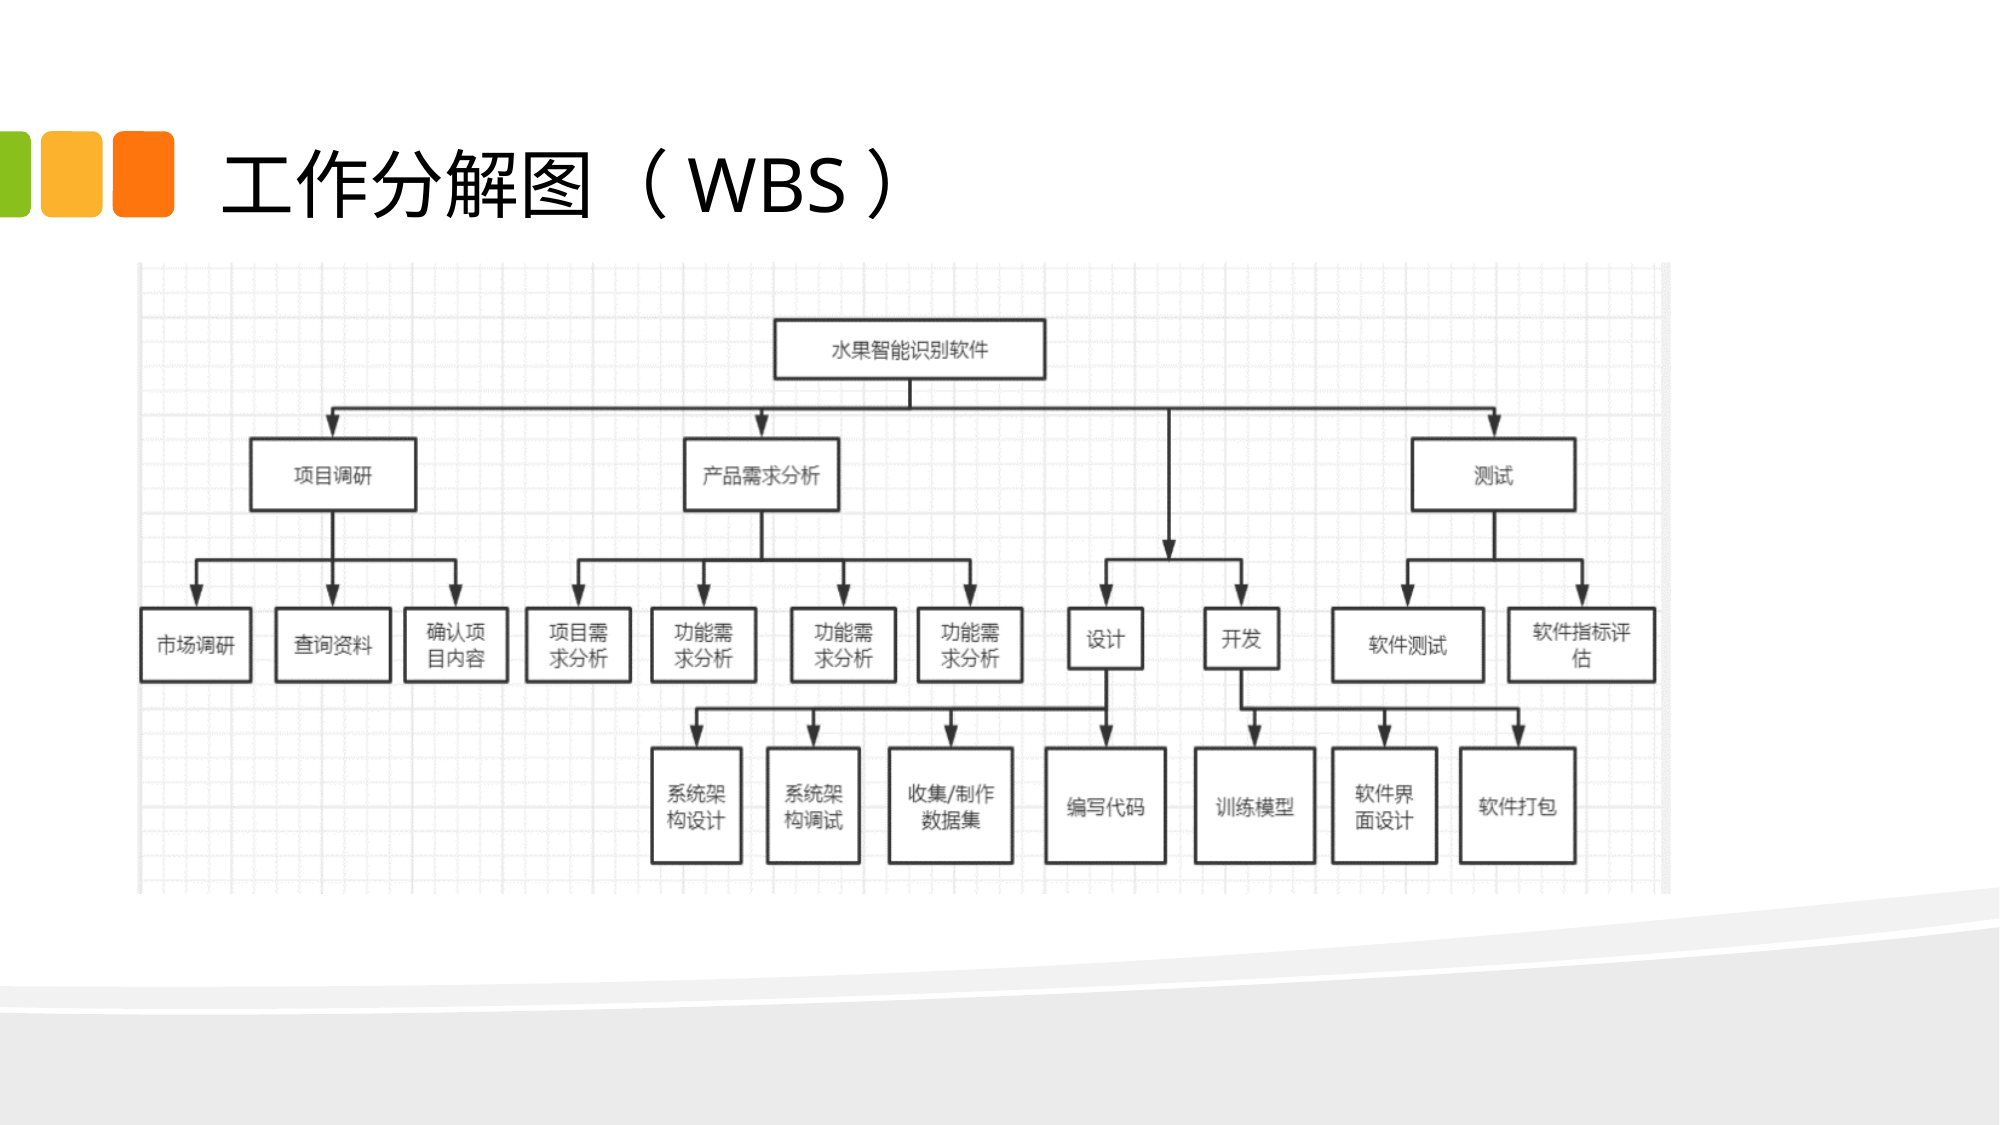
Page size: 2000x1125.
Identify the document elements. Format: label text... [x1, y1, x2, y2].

title 工作分解图（WBS） [199, 24, 1800, 238]
picture [137, 262, 1671, 895]
